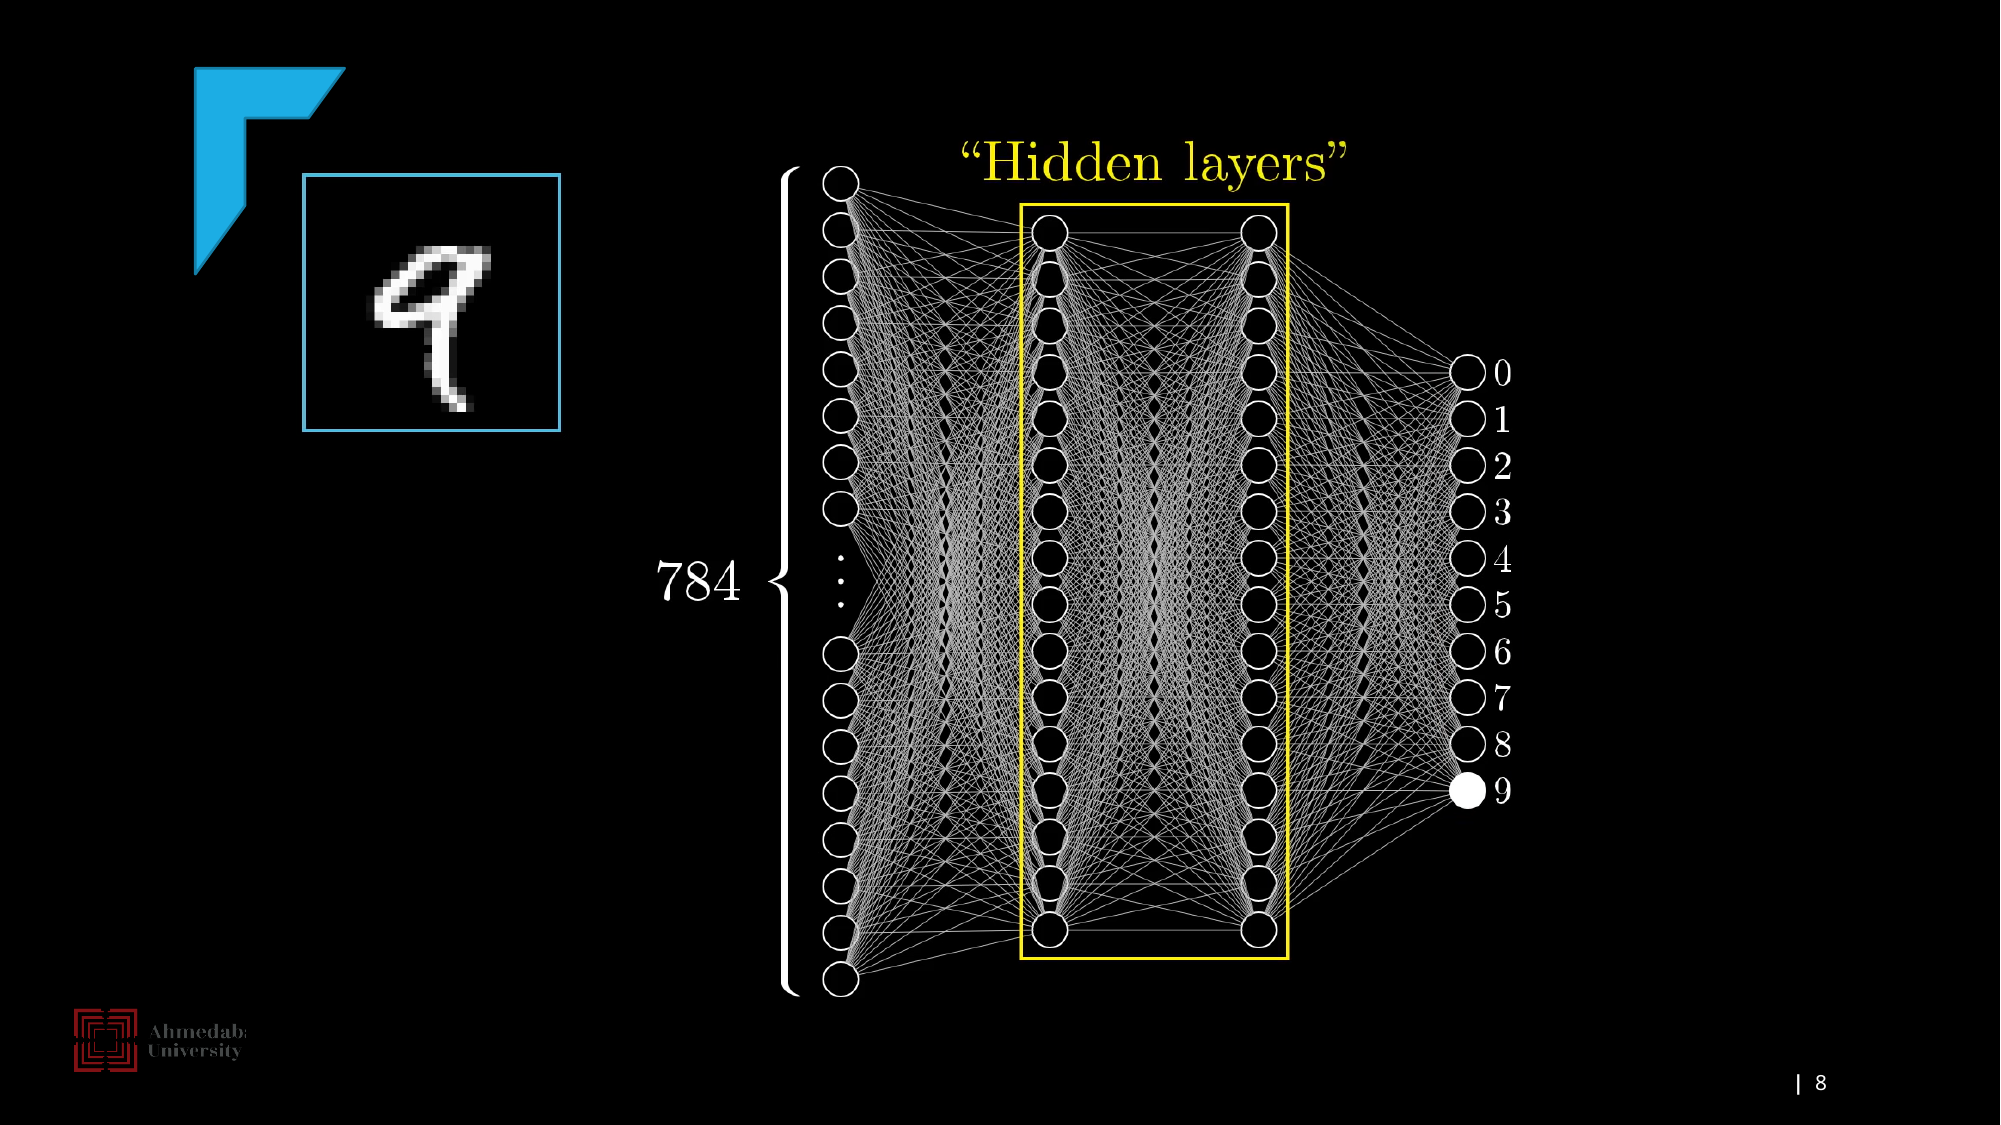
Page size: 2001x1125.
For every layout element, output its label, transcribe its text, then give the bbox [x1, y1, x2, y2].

text_box [193, 66, 346, 276]
picture [58, 117, 1897, 1089]
slide_number | 8 [1777, 1061, 1938, 1107]
